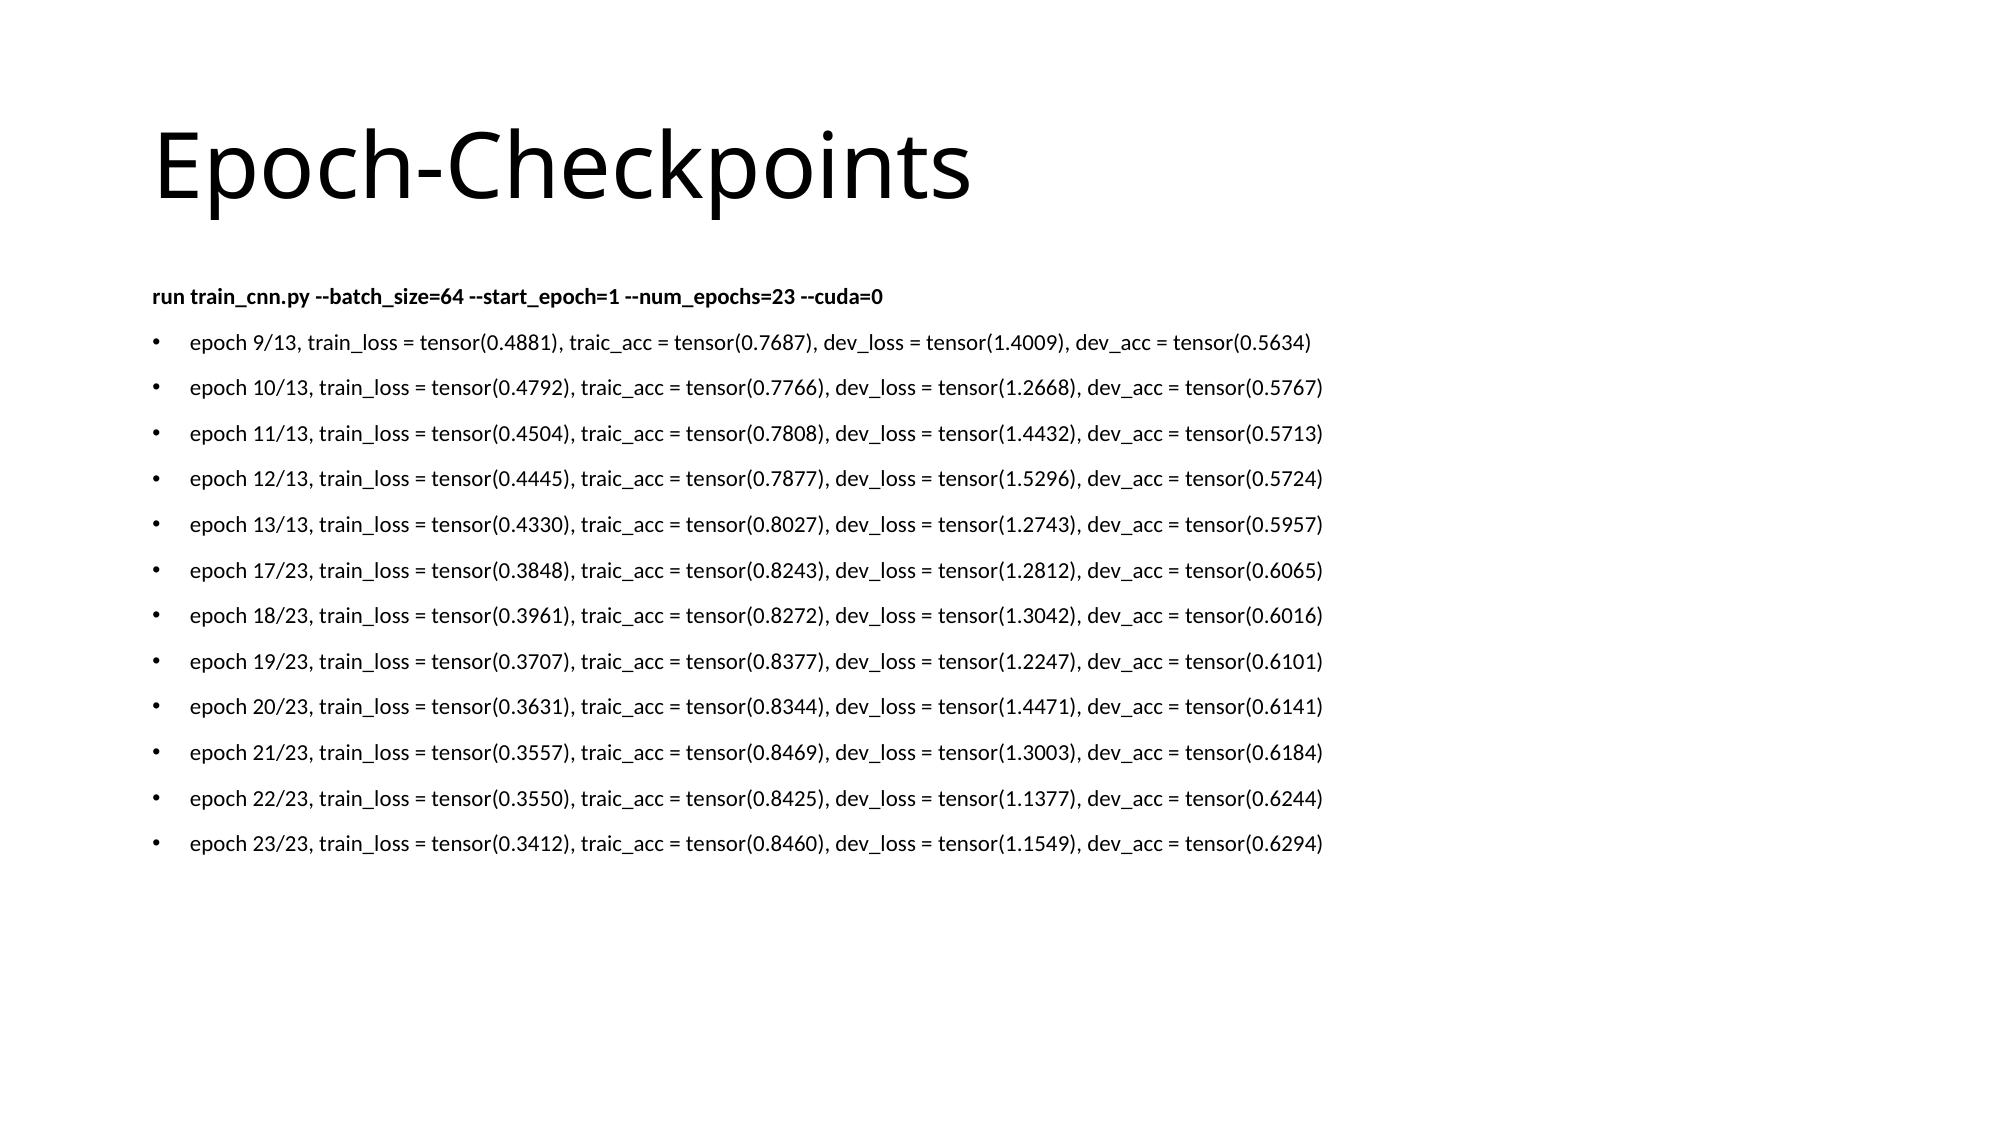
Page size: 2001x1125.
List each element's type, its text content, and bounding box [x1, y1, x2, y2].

list ﻿run train_cnn.py --batch_size=64 --start_epoch=1 --num_epochs=23 --cuda=0 epoch 9/13, train_loss = tensor(0.4881), traic_acc = tensor(0.7687), dev_loss = tensor(1.4009), dev_acc = tensor(0.5634) ﻿epoch 10/13, train_loss = tensor(0.4792), traic_acc = tensor(0.7766), dev_loss = tensor(1.2668), dev_acc = tensor(0.5767) ﻿epoch 11/13, train_loss = tensor(0.4504), traic_acc = tensor(0.7808), dev_loss = tensor(1.4432), dev_acc = tensor(0.5713) ﻿epoch 12/13, train_loss = tensor(0.4445), traic_acc = tensor(0.7877), dev_loss = tensor(1.5296), dev_acc = tensor(0.5724) ﻿epoch 13/13, train_loss = tensor(0.4330), traic_acc = tensor(0.8027), dev_loss = tensor(1.2743), dev_acc = tensor(0.5957) ﻿epoch 17/23, train_loss = tensor(0.3848), traic_acc = tensor(0.8243), dev_loss = tensor(1.2812), dev_acc = tensor(0.6065) ﻿epoch 18/23, train_loss = tensor(0.3961), traic_acc = tensor(0.8272), dev_loss = tensor(1.3042), dev_acc = tensor(0.6016) ﻿epoch 19/23, train_loss = tensor(0.3707), traic_acc = tensor(0.8377), dev_loss = tensor(1.2247), dev_acc = tensor(0.6101) ﻿epoch 20/23, train_loss = tensor(0.3631), traic_acc = tensor(0.8344), dev_loss = tensor(1.4471), dev_acc = tensor(0.6141) ﻿epoch 21/23, train_loss = tensor(0.3557), traic_acc = tensor(0.8469), dev_loss = tensor(1.3003), dev_acc = tensor(0.6184) ﻿epoch 22/23, train_loss = tensor(0.3550), traic_acc = tensor(0.8425), dev_loss = tensor(1.1377), dev_acc = tensor(0.6244) ﻿epoch 23/23, train_loss = tensor(0.3412), traic_acc = tensor(0.8460), dev_loss = tensor(1.1549), dev_acc = tensor(0.6294) [137, 277, 1863, 992]
title Epoch-Checkpoints [137, 59, 1863, 277]
